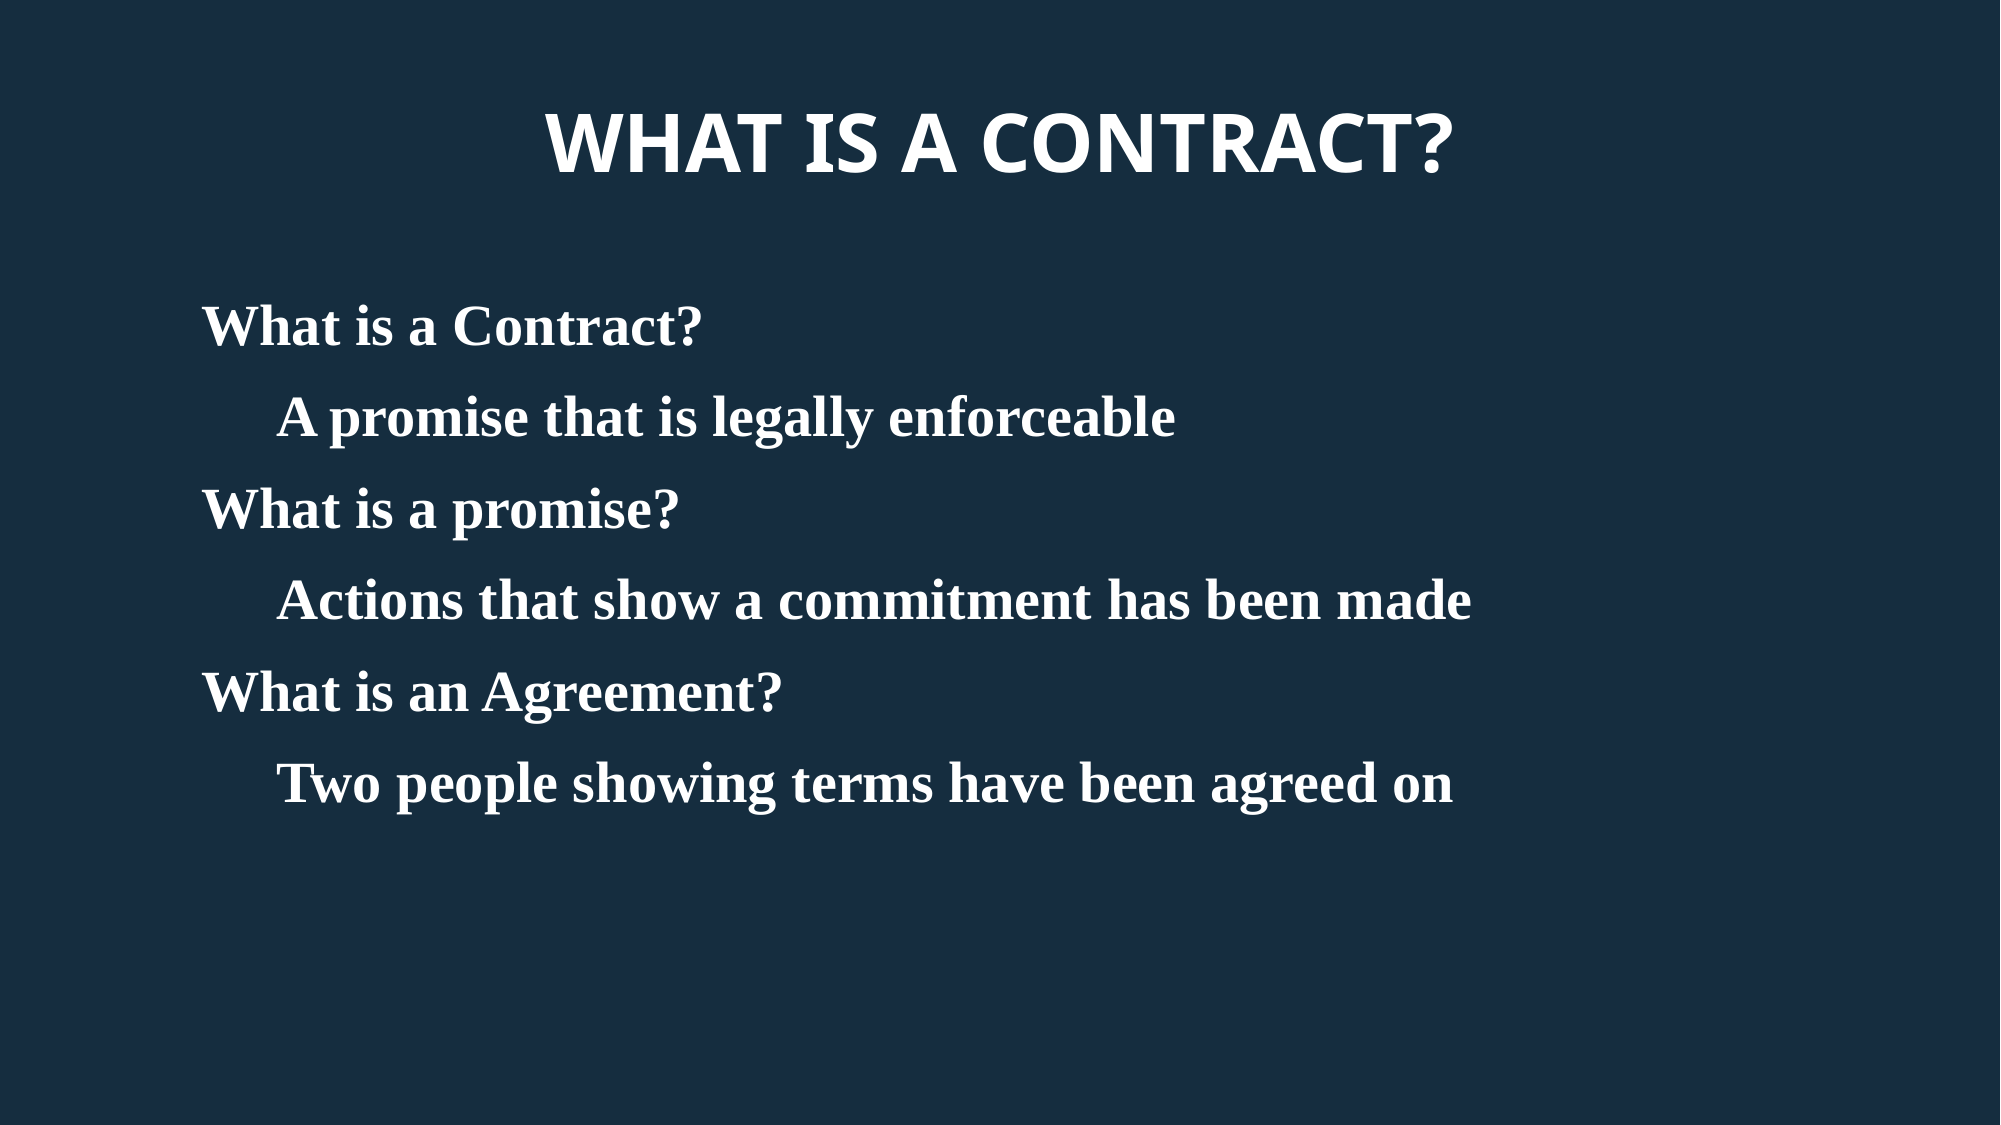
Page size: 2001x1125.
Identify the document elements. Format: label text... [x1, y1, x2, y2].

subtitle What is a Contract? A promise that is legally enforceable What is a promise? Actions that show a commitment has been made What is an Agreement? Two people showing terms have been agreed on [186, 274, 1795, 715]
title What is a Contract? [261, 89, 1739, 198]
